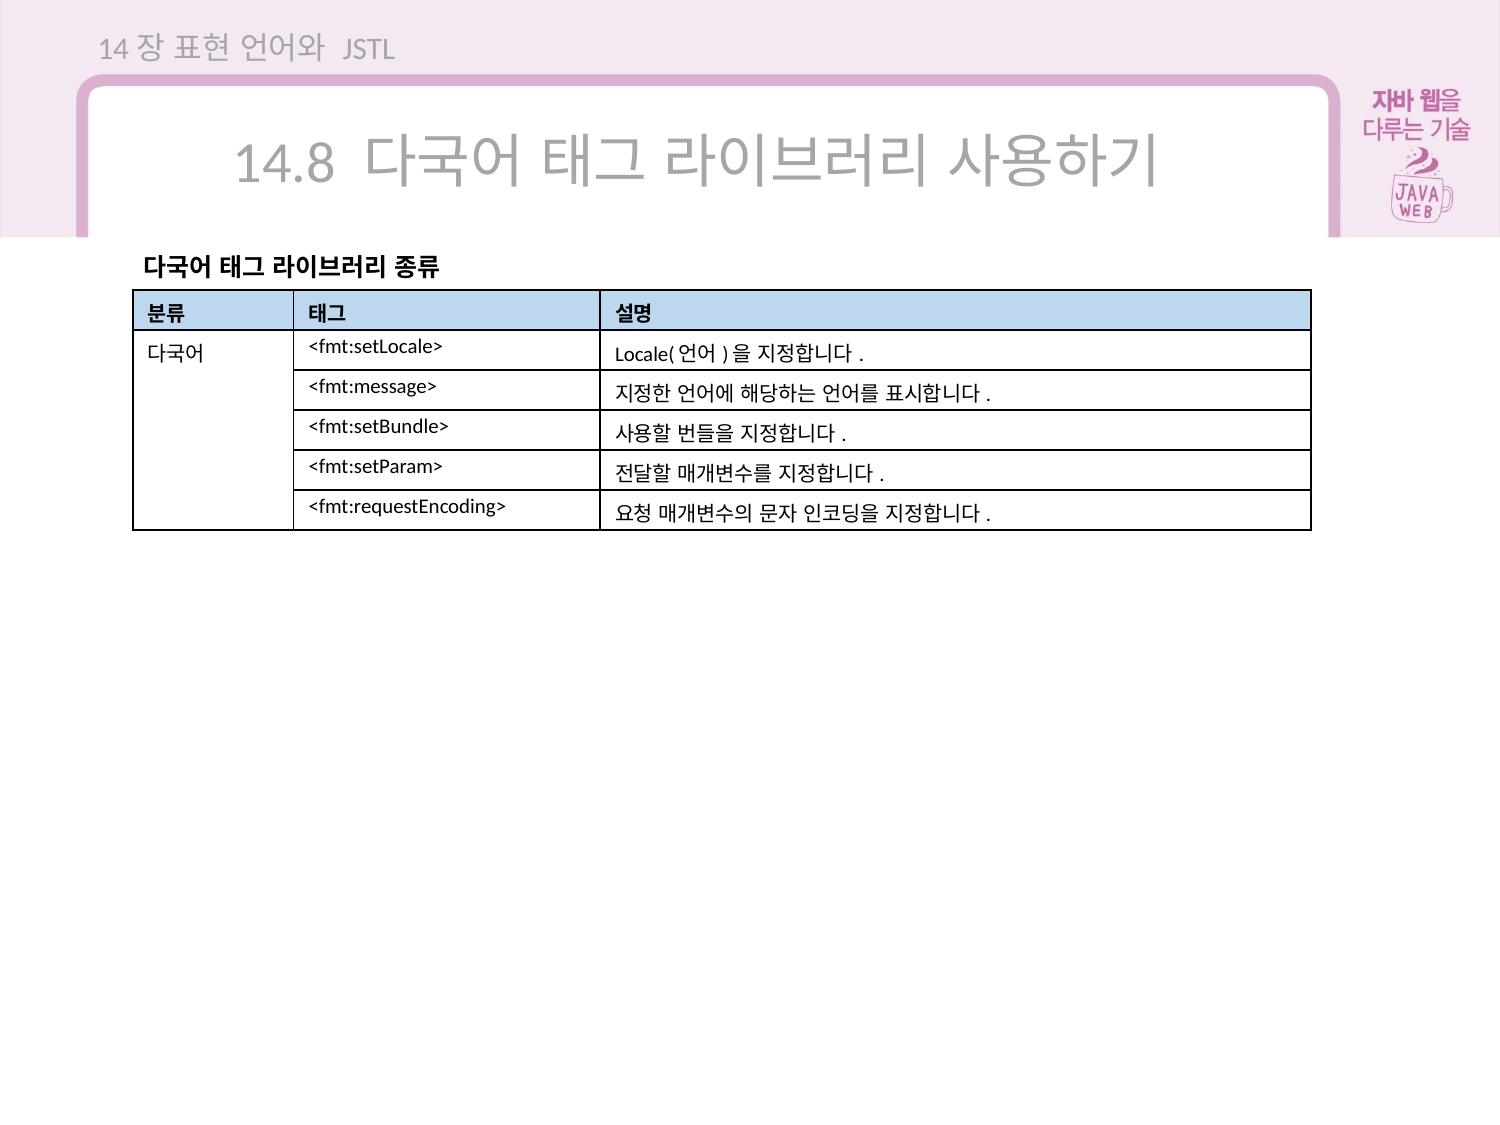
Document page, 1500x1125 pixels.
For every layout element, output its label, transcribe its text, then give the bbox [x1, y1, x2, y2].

text_box 14장 표현 언어와 JSTL [82, 0, 1133, 74]
table_cell 사용할 번들을 지정합니다. [601, 411, 1310, 449]
table_cell <fmt:setParam> [294, 451, 599, 489]
table_cell 지정한 언어에 해당하는 언어를 표시합니다. [601, 371, 1310, 409]
table_header 분류 [134, 291, 293, 329]
table_cell Locale(언어)을 지정합니다. [601, 331, 1310, 369]
table_cell <fmt:requestEncoding> [294, 491, 599, 529]
picture [0, 0, 1500, 1125]
text_box 다국어 태그 라이브러리 종류 [128, 244, 1024, 290]
text_box 14.8 다국어 태그 라이브러리 사용하기 [118, 117, 1275, 202]
table_cell 다국어 [134, 331, 293, 529]
table_header 설명 [601, 291, 1310, 329]
table_cell <fmt:setBundle> [294, 411, 599, 449]
table_cell <fmt:message> [294, 371, 599, 409]
table_cell <fmt:setLocale> [294, 331, 599, 369]
table_cell 전달할 매개변수를 지정합니다. [601, 451, 1310, 489]
table_header 태그 [294, 291, 599, 329]
table_cell 요청 매개변수의 문자 인코딩을 지정합니다. [601, 491, 1310, 529]
